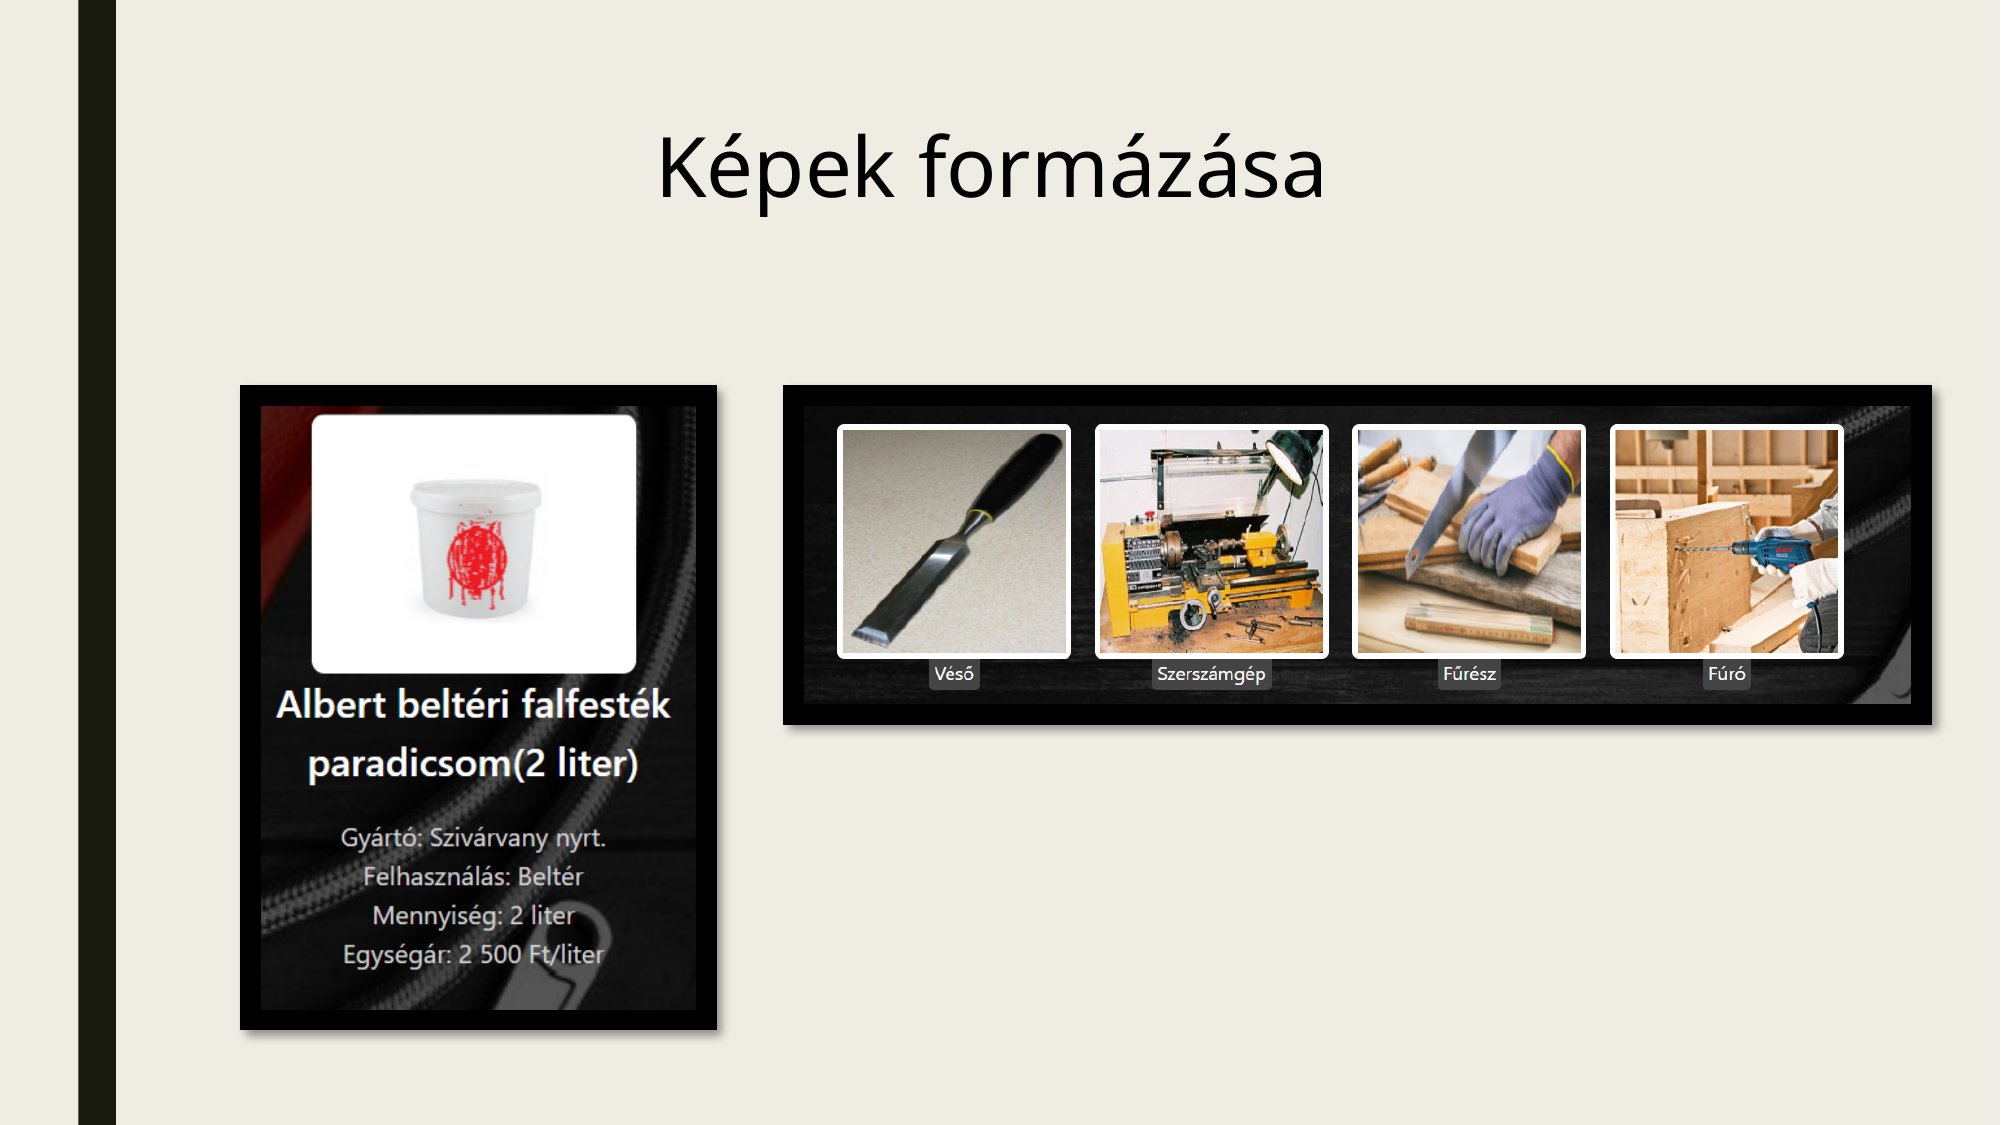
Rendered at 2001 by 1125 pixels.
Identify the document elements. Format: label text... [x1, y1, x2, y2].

picture [260, 405, 696, 1010]
text_box Képek formázása [224, 106, 1760, 222]
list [803, 405, 1911, 705]
